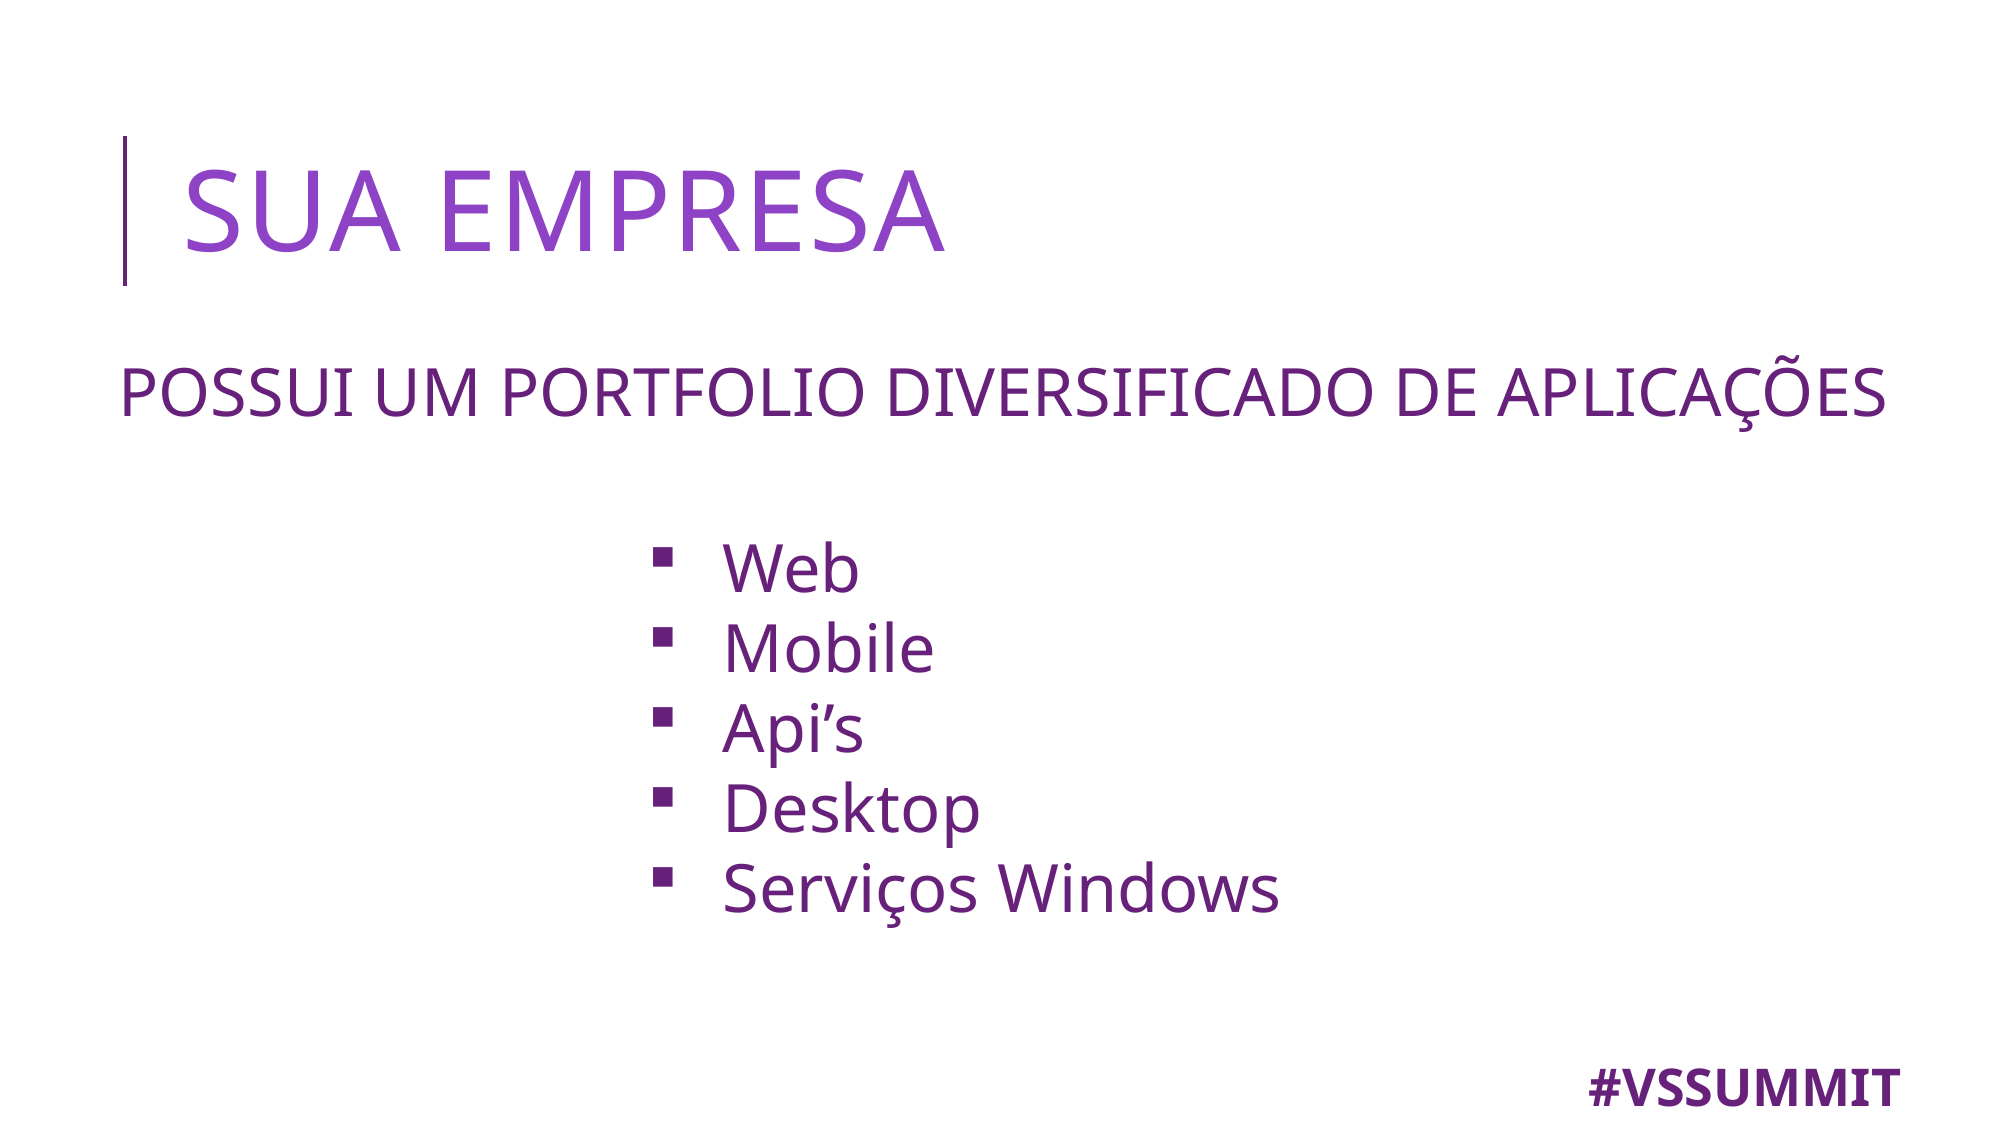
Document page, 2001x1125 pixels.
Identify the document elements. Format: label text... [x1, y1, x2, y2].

text_box #VSSUMMIT [1574, 1046, 1983, 1124]
title Sua empresa [168, 96, 1763, 341]
text_box POSSUI UM PORTFOLIO DIVERSIFICADO DE APLICAÇÕES [103, 341, 1905, 517]
text_box Web Mobile Api’s Desktop Serviços Windows [633, 518, 1298, 1014]
